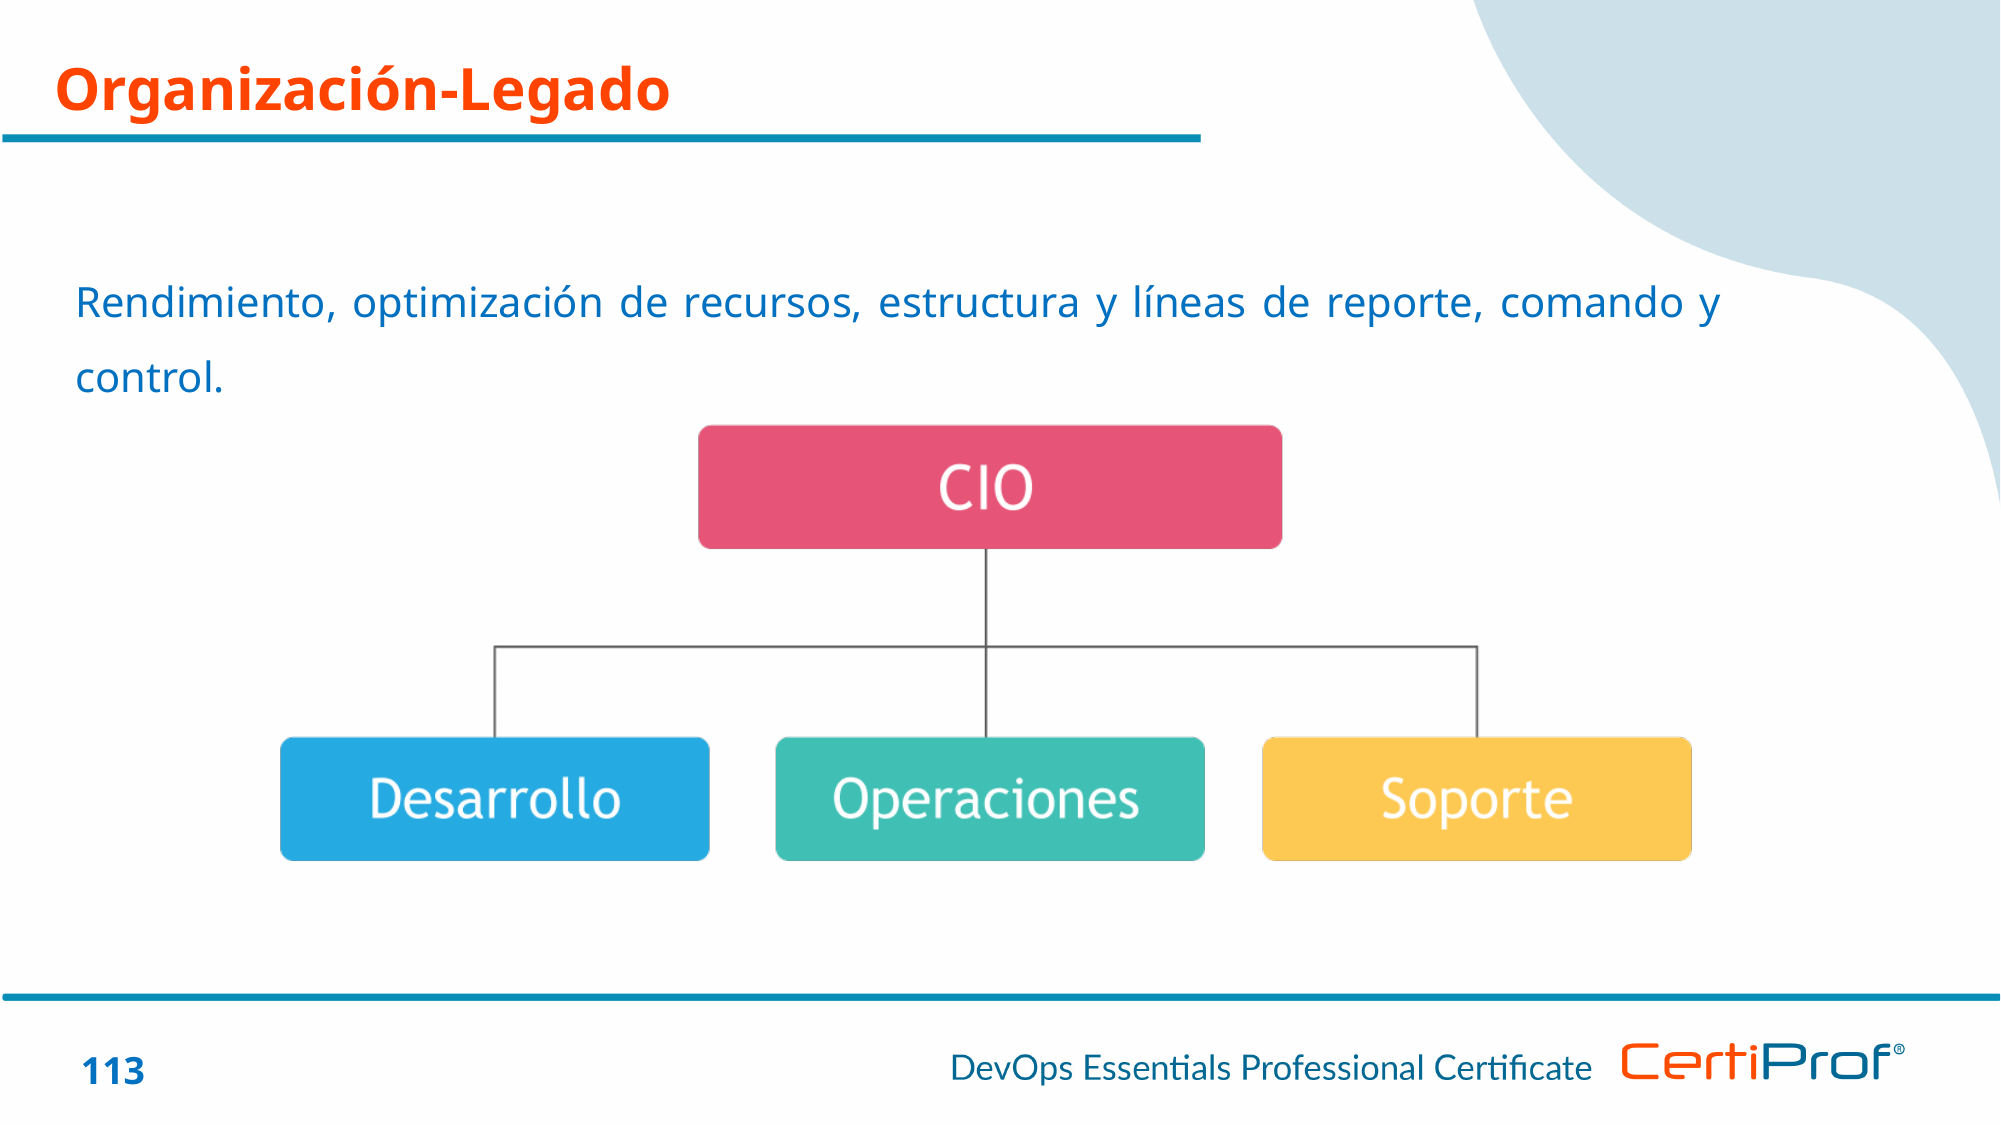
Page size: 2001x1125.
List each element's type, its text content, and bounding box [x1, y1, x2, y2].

text_box Organización-Legado [39, 45, 1044, 131]
picture [0, 0, 2001, 1125]
text_box Rendimiento, optimización de recursos, estructura y líneas de reporte, comando y control. [60, 243, 1737, 322]
